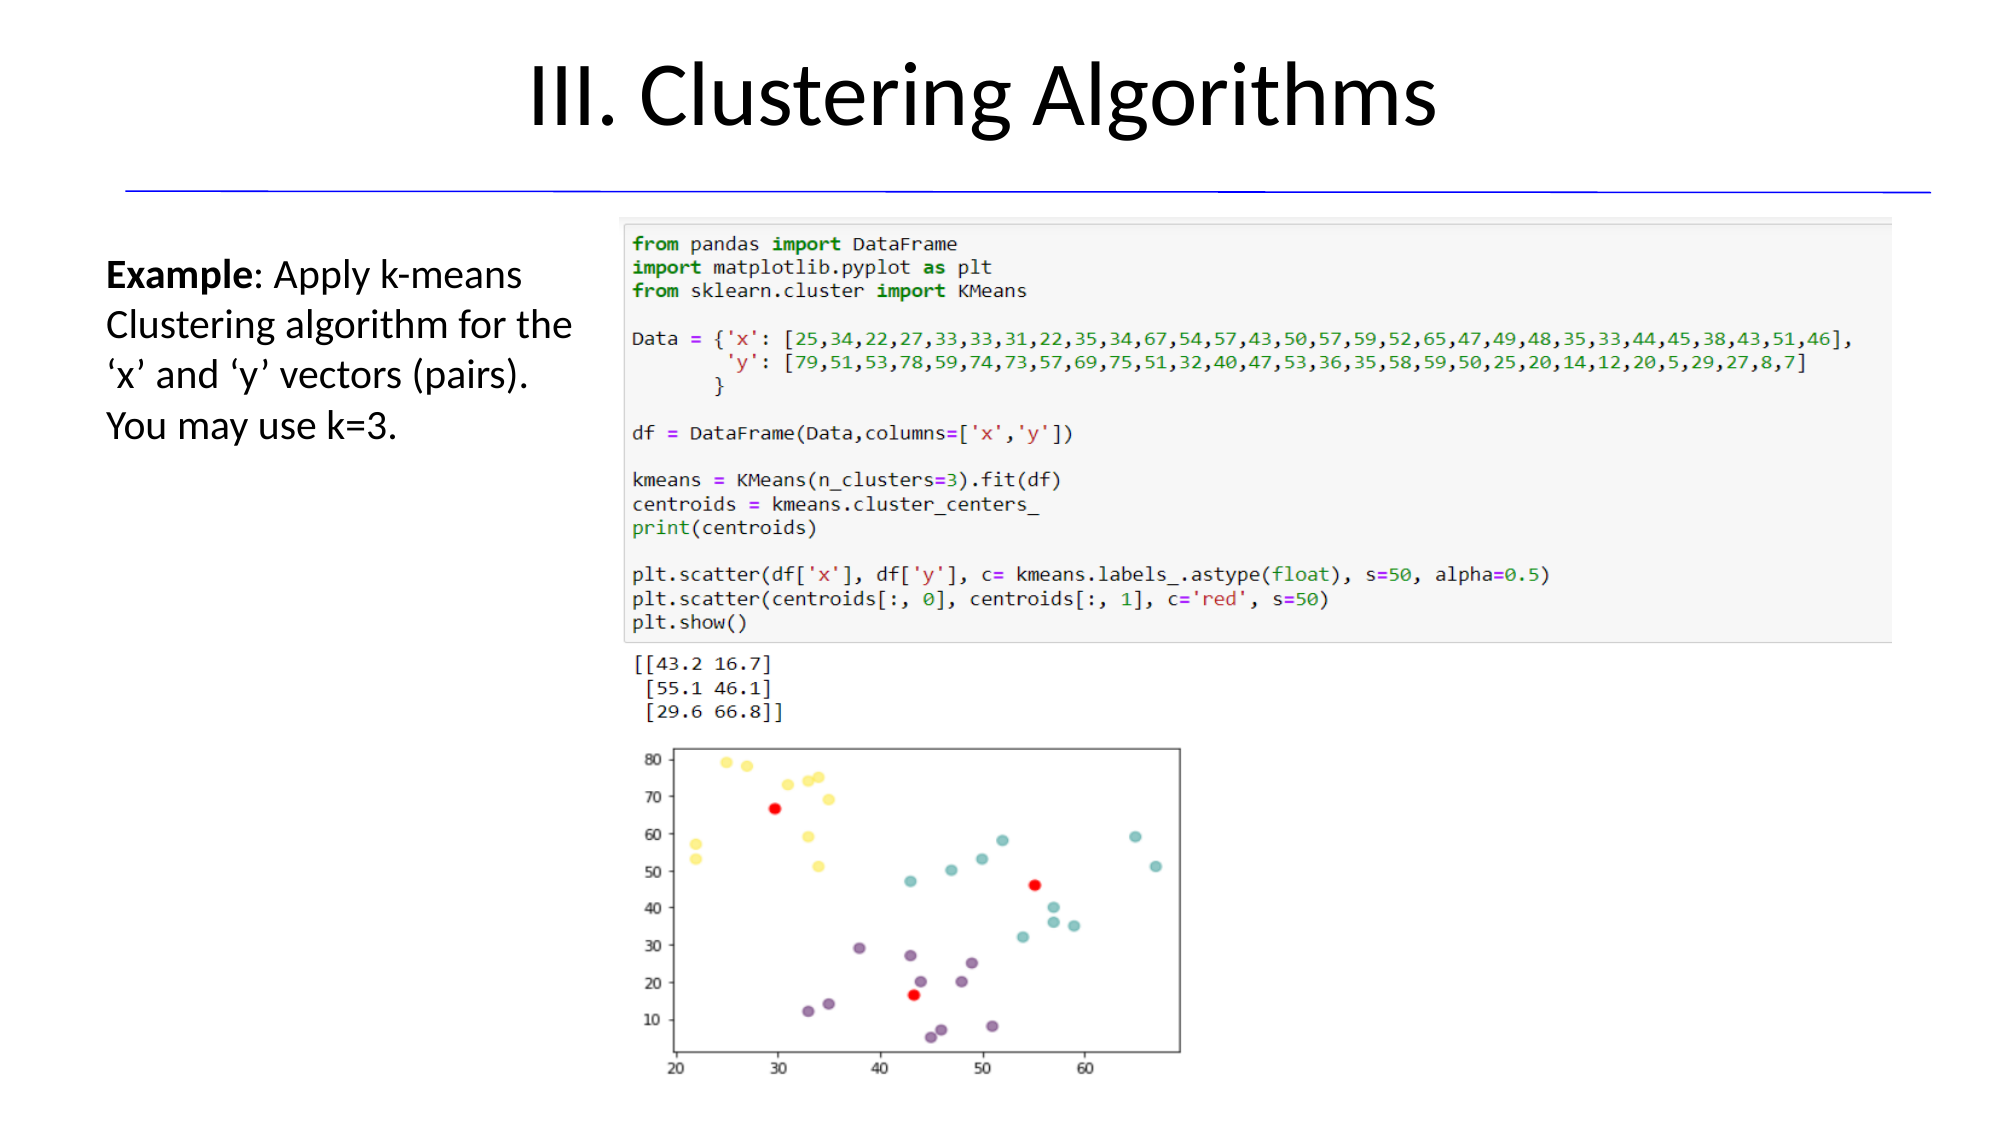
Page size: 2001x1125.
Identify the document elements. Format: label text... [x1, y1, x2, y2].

picture [618, 216, 1892, 1096]
text_box III. Clustering Algorithms [131, 15, 1857, 153]
text_box Example: Apply k-means Clustering algorithm for the ‘x’ and ‘y’ vectors (pairs). You may use k=3. [91, 239, 613, 805]
